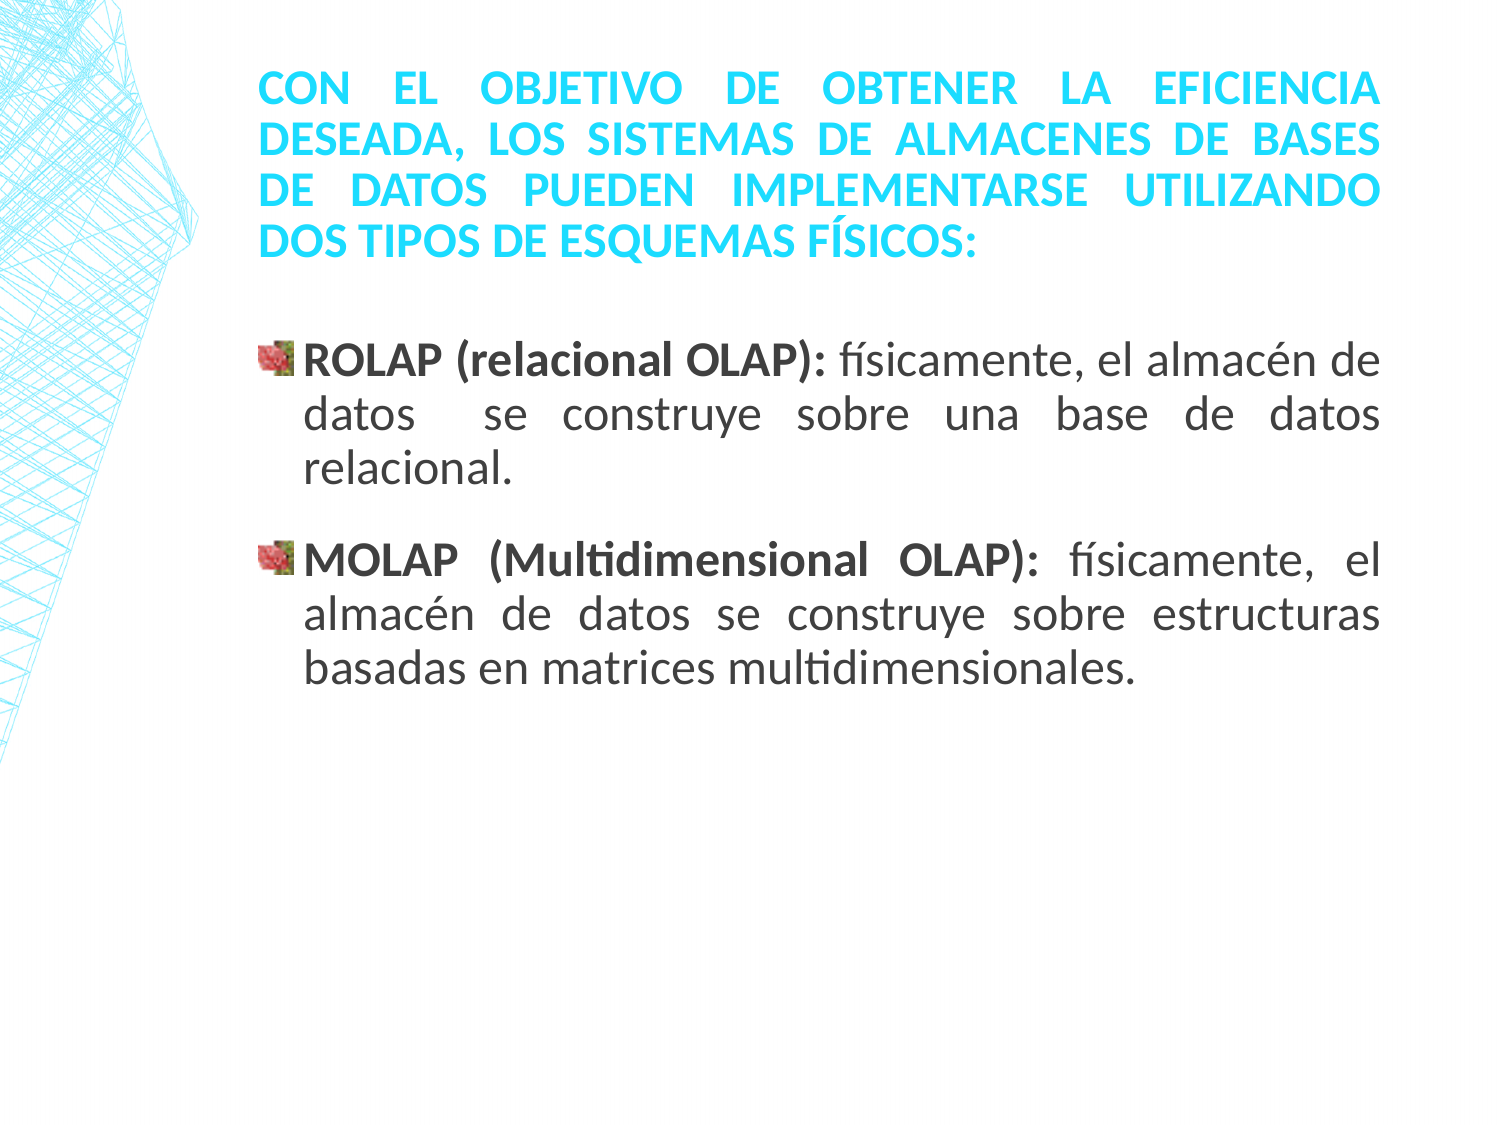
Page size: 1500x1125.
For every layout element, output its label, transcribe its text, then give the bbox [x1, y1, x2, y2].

picture [0, 0, 1500, 1125]
title Con el objetivo de obtener la eficiencia deseada, los sistemas de almacenes de bases de datos pueden implementarse utilizando dos tipos de esquemas físicos: [243, 62, 1397, 275]
list ROLAP (relacional OLAP): físicamente, el almacén de datos se construye sobre una base de datos relacional. MOLAP (Multidimensional OLAP): físicamente, el almacén de datos se construye sobre estructuras basadas en matrices multidimensionales. [243, 326, 1397, 1062]
